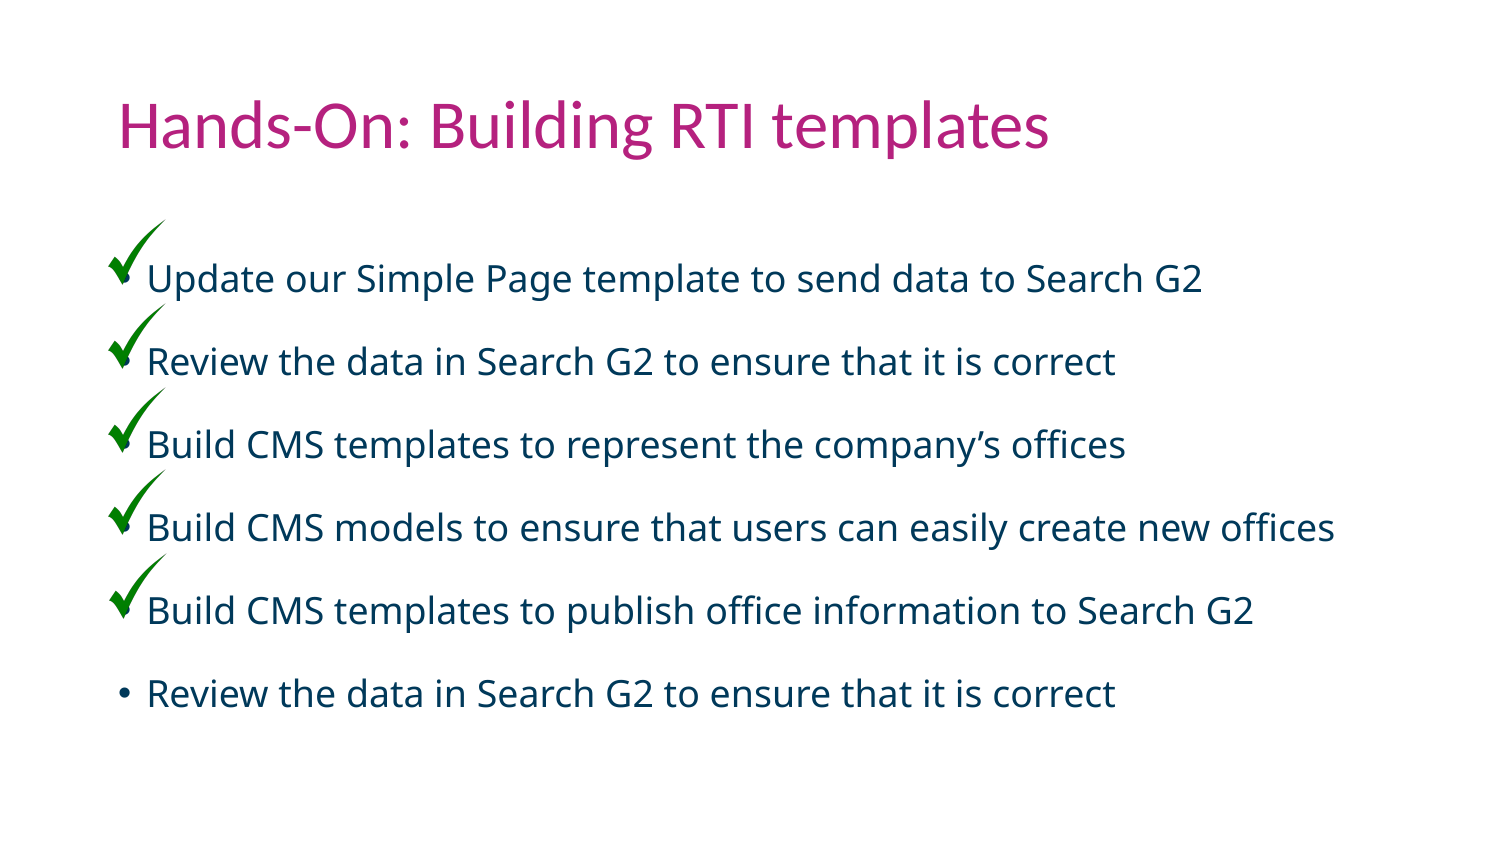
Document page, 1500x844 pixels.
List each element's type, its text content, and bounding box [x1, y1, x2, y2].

title Hands-On: Building RTI templates [103, 44, 1397, 208]
list Update our Simple Page template to send data to Search G2 Review the data in Search G2 to ensure that it is correct Build CMS templates to represent the company’s offices Build CMS models to ensure that users can easily create new offices Build CMS templates to publish office information to Search G2 Review the data in Search G2 to ensure that it is correct [103, 224, 1397, 760]
picture [108, 469, 166, 535]
picture [108, 219, 166, 285]
picture [108, 387, 166, 453]
picture [108, 303, 166, 369]
picture [109, 553, 167, 619]
